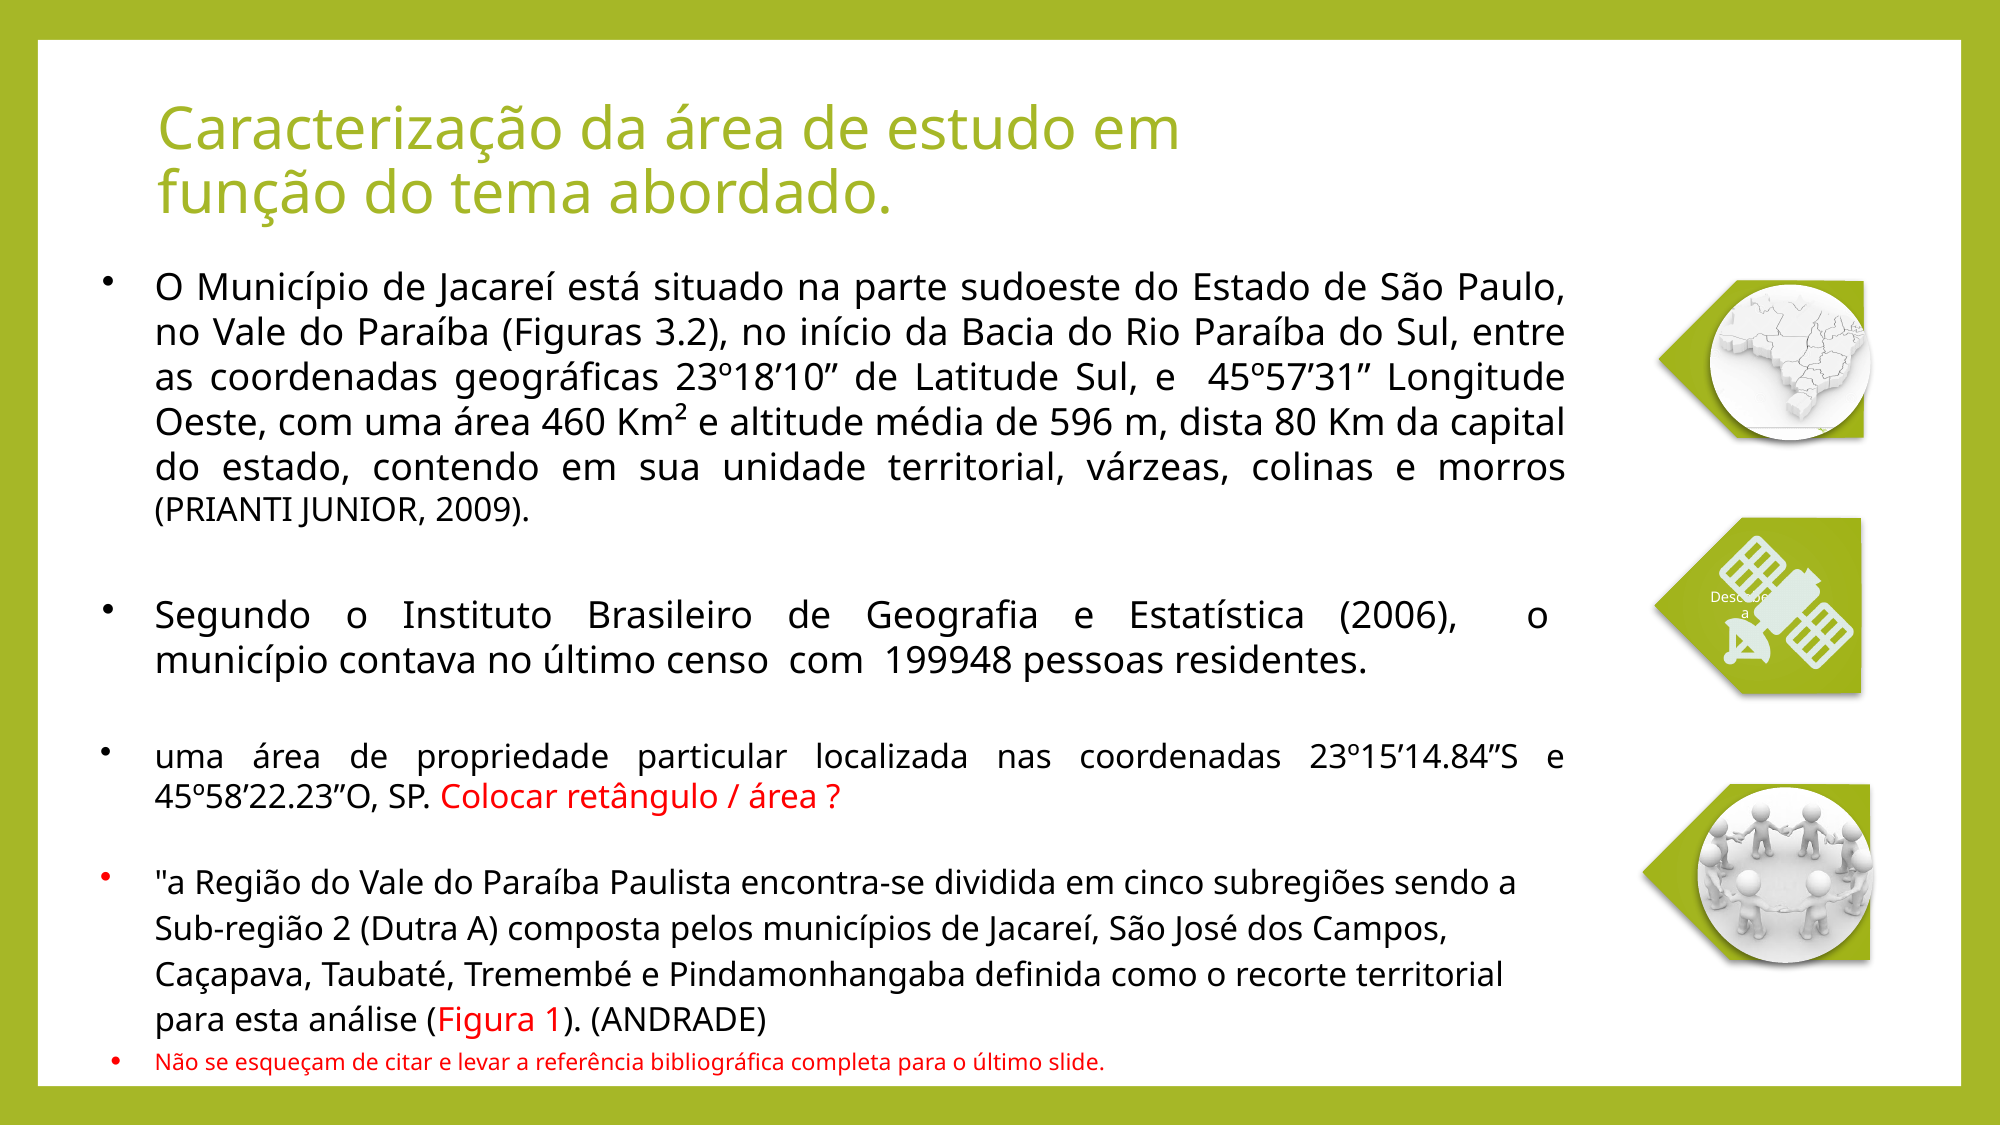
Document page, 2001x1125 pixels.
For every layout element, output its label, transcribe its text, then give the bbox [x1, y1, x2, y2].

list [1598, 203, 2000, 1012]
text_box O Município de Jacareí está situado na parte sudoeste do Estado de São Paulo, no Vale do Paraíba (Figuras 3.2), no início da Bacia do Rio Paraíba do Sul, entre as coordenadas geográficas 23º18’10” de Latitude Sul, e 45º57’31” Longitude Oeste, com uma área 460 Km² e altitude média de 596 m, dista 80 Km da capital do estado, contendo em sua unidade territorial, várzeas, colinas e morros (PRIANTI JUNIOR, 2009). Segundo o Instituto Brasileiro de Geografia e Estatística (2006), o município contava no último censo com 199948 pessoas residentes. uma área de propriedade particular localizada nas coordenadas 23º15’14.84”S e 45º58’22.23”O, SP. Colocar retângulo / área ? "a Região do Vale do Paraíba Paulista encontra-se dividida em cinco subregiões sendo a Sub-região 2 (Dutra A) composta pelos municípios de Jacareí, São José dos Campos, Caçapava, Taubaté, Tremembé e Pindamonhangaba definida como o recorte territorial para esta análise (Figura 1). (ANDRADE) Não se esqueçam de citar e levar a referência bibliográfica completa para o último slide. [83, 255, 1583, 1125]
title Caracterização da área de estudo em função do tema abordado. [142, 70, 1199, 255]
picture [1703, 528, 1860, 686]
